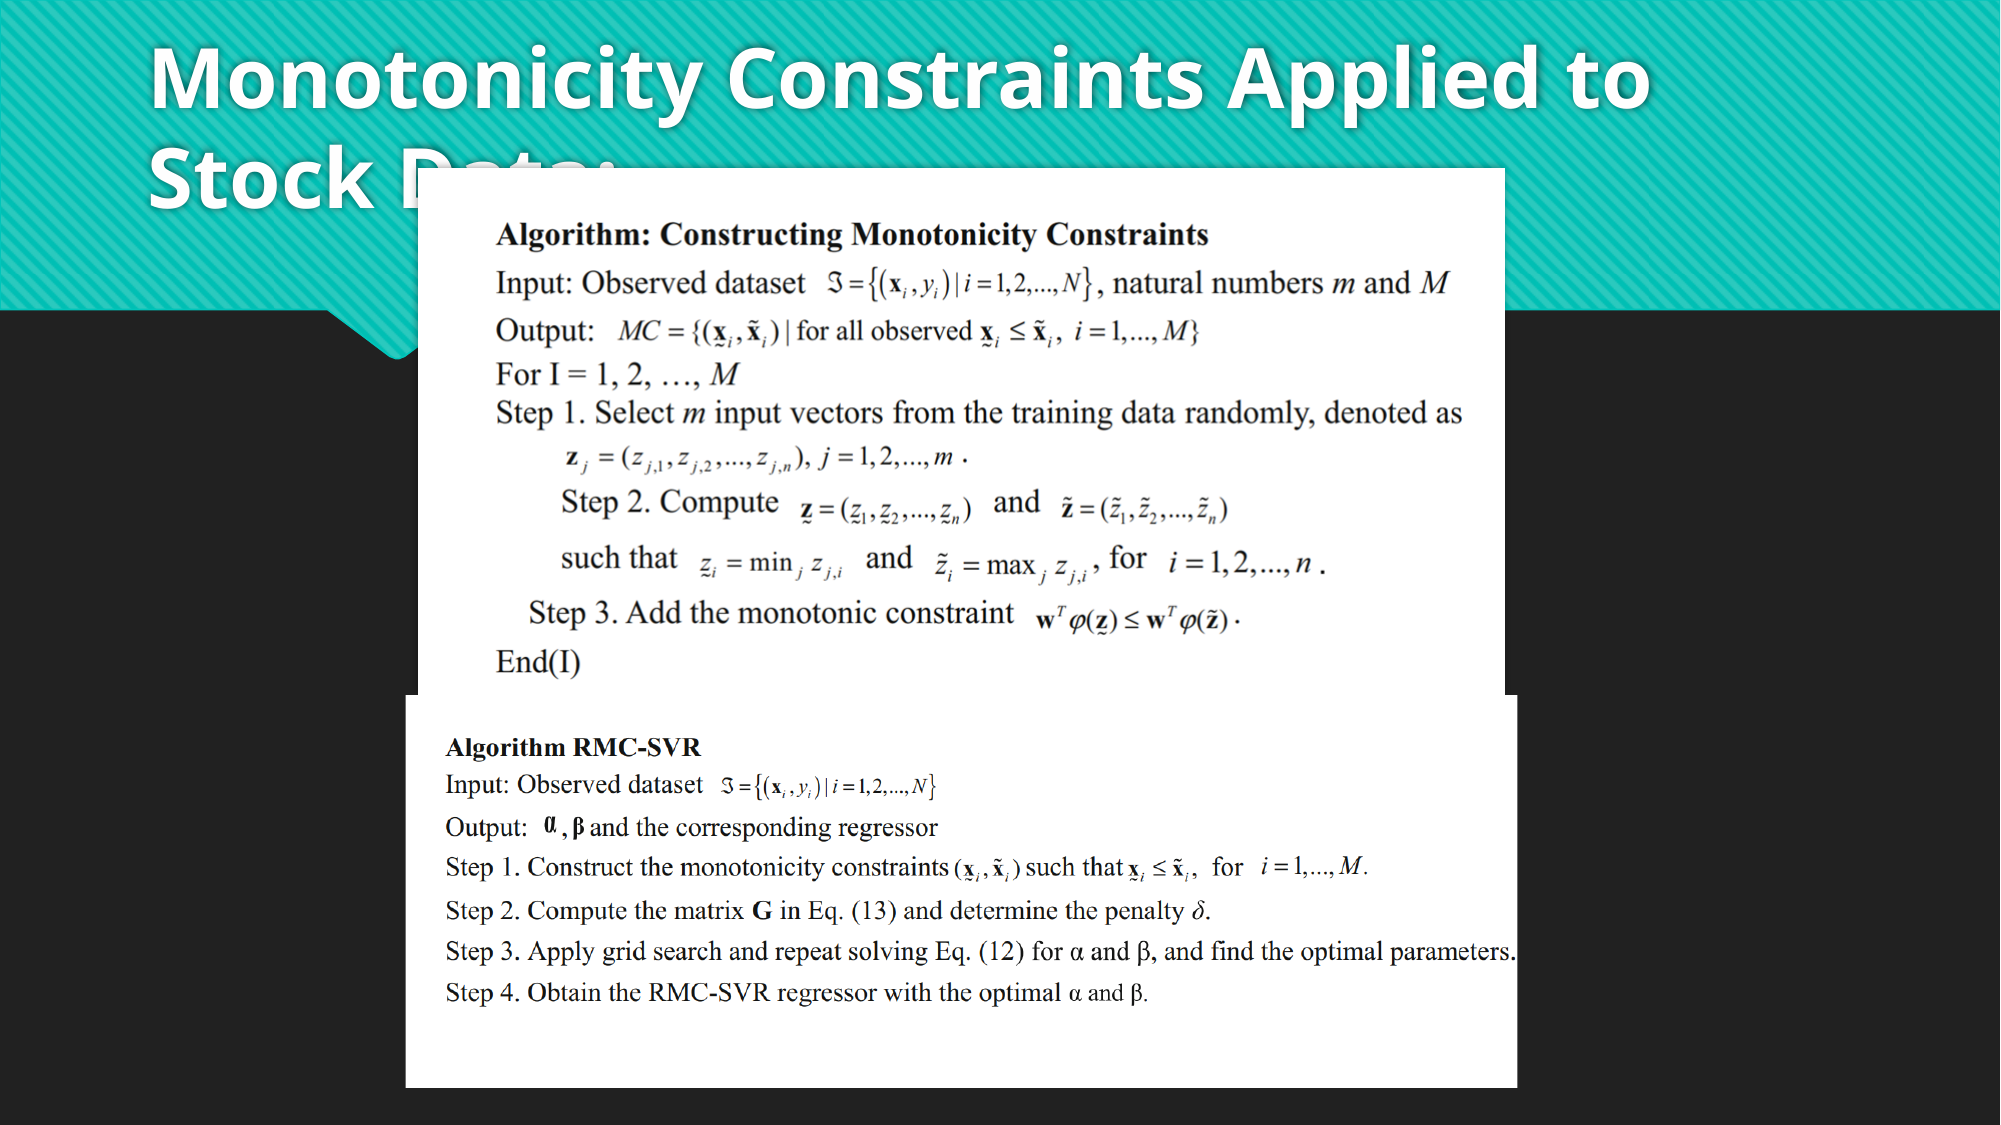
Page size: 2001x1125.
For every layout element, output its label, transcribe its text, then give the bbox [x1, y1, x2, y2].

picture [405, 695, 1518, 1089]
title Monotonicity Constraints Applied to Stock Data: [132, 73, 1868, 233]
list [418, 168, 1505, 695]
